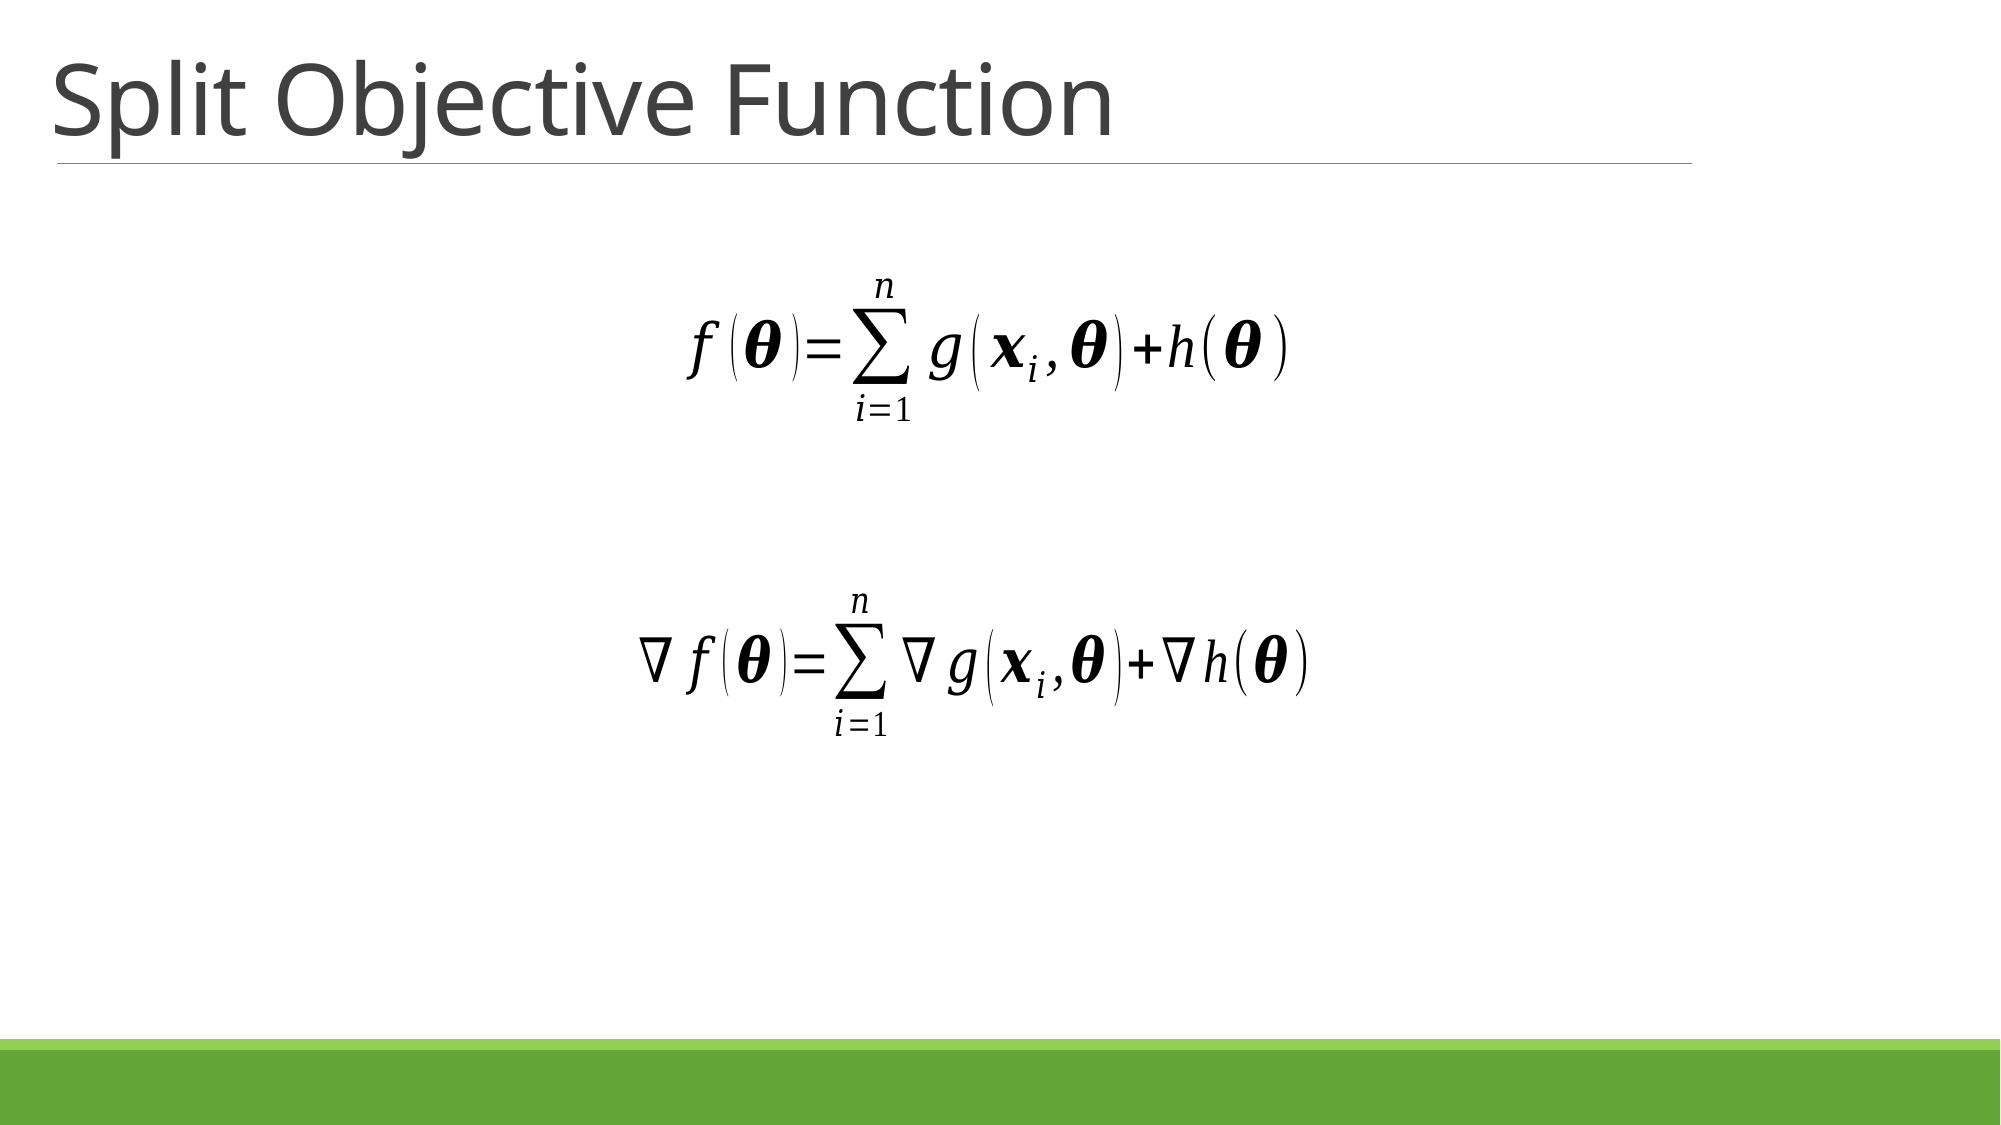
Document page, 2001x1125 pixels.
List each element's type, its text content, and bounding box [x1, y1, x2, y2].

title Split Objective Function [35, 47, 1830, 164]
